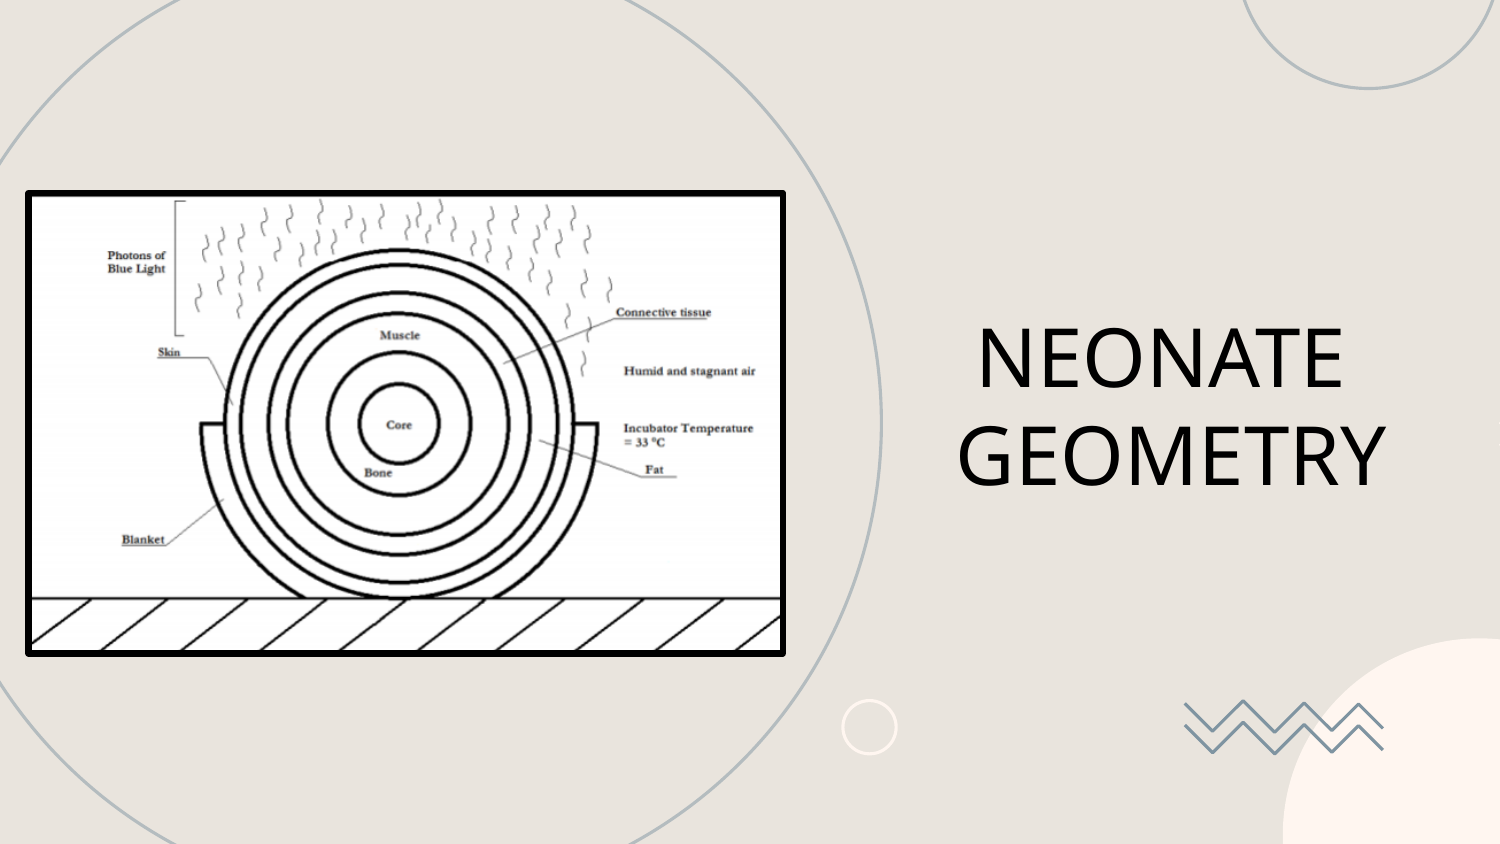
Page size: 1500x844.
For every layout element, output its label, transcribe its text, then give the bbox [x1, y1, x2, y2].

picture [31, 195, 780, 651]
title NEONATE GEOMETRY [890, 290, 1453, 577]
